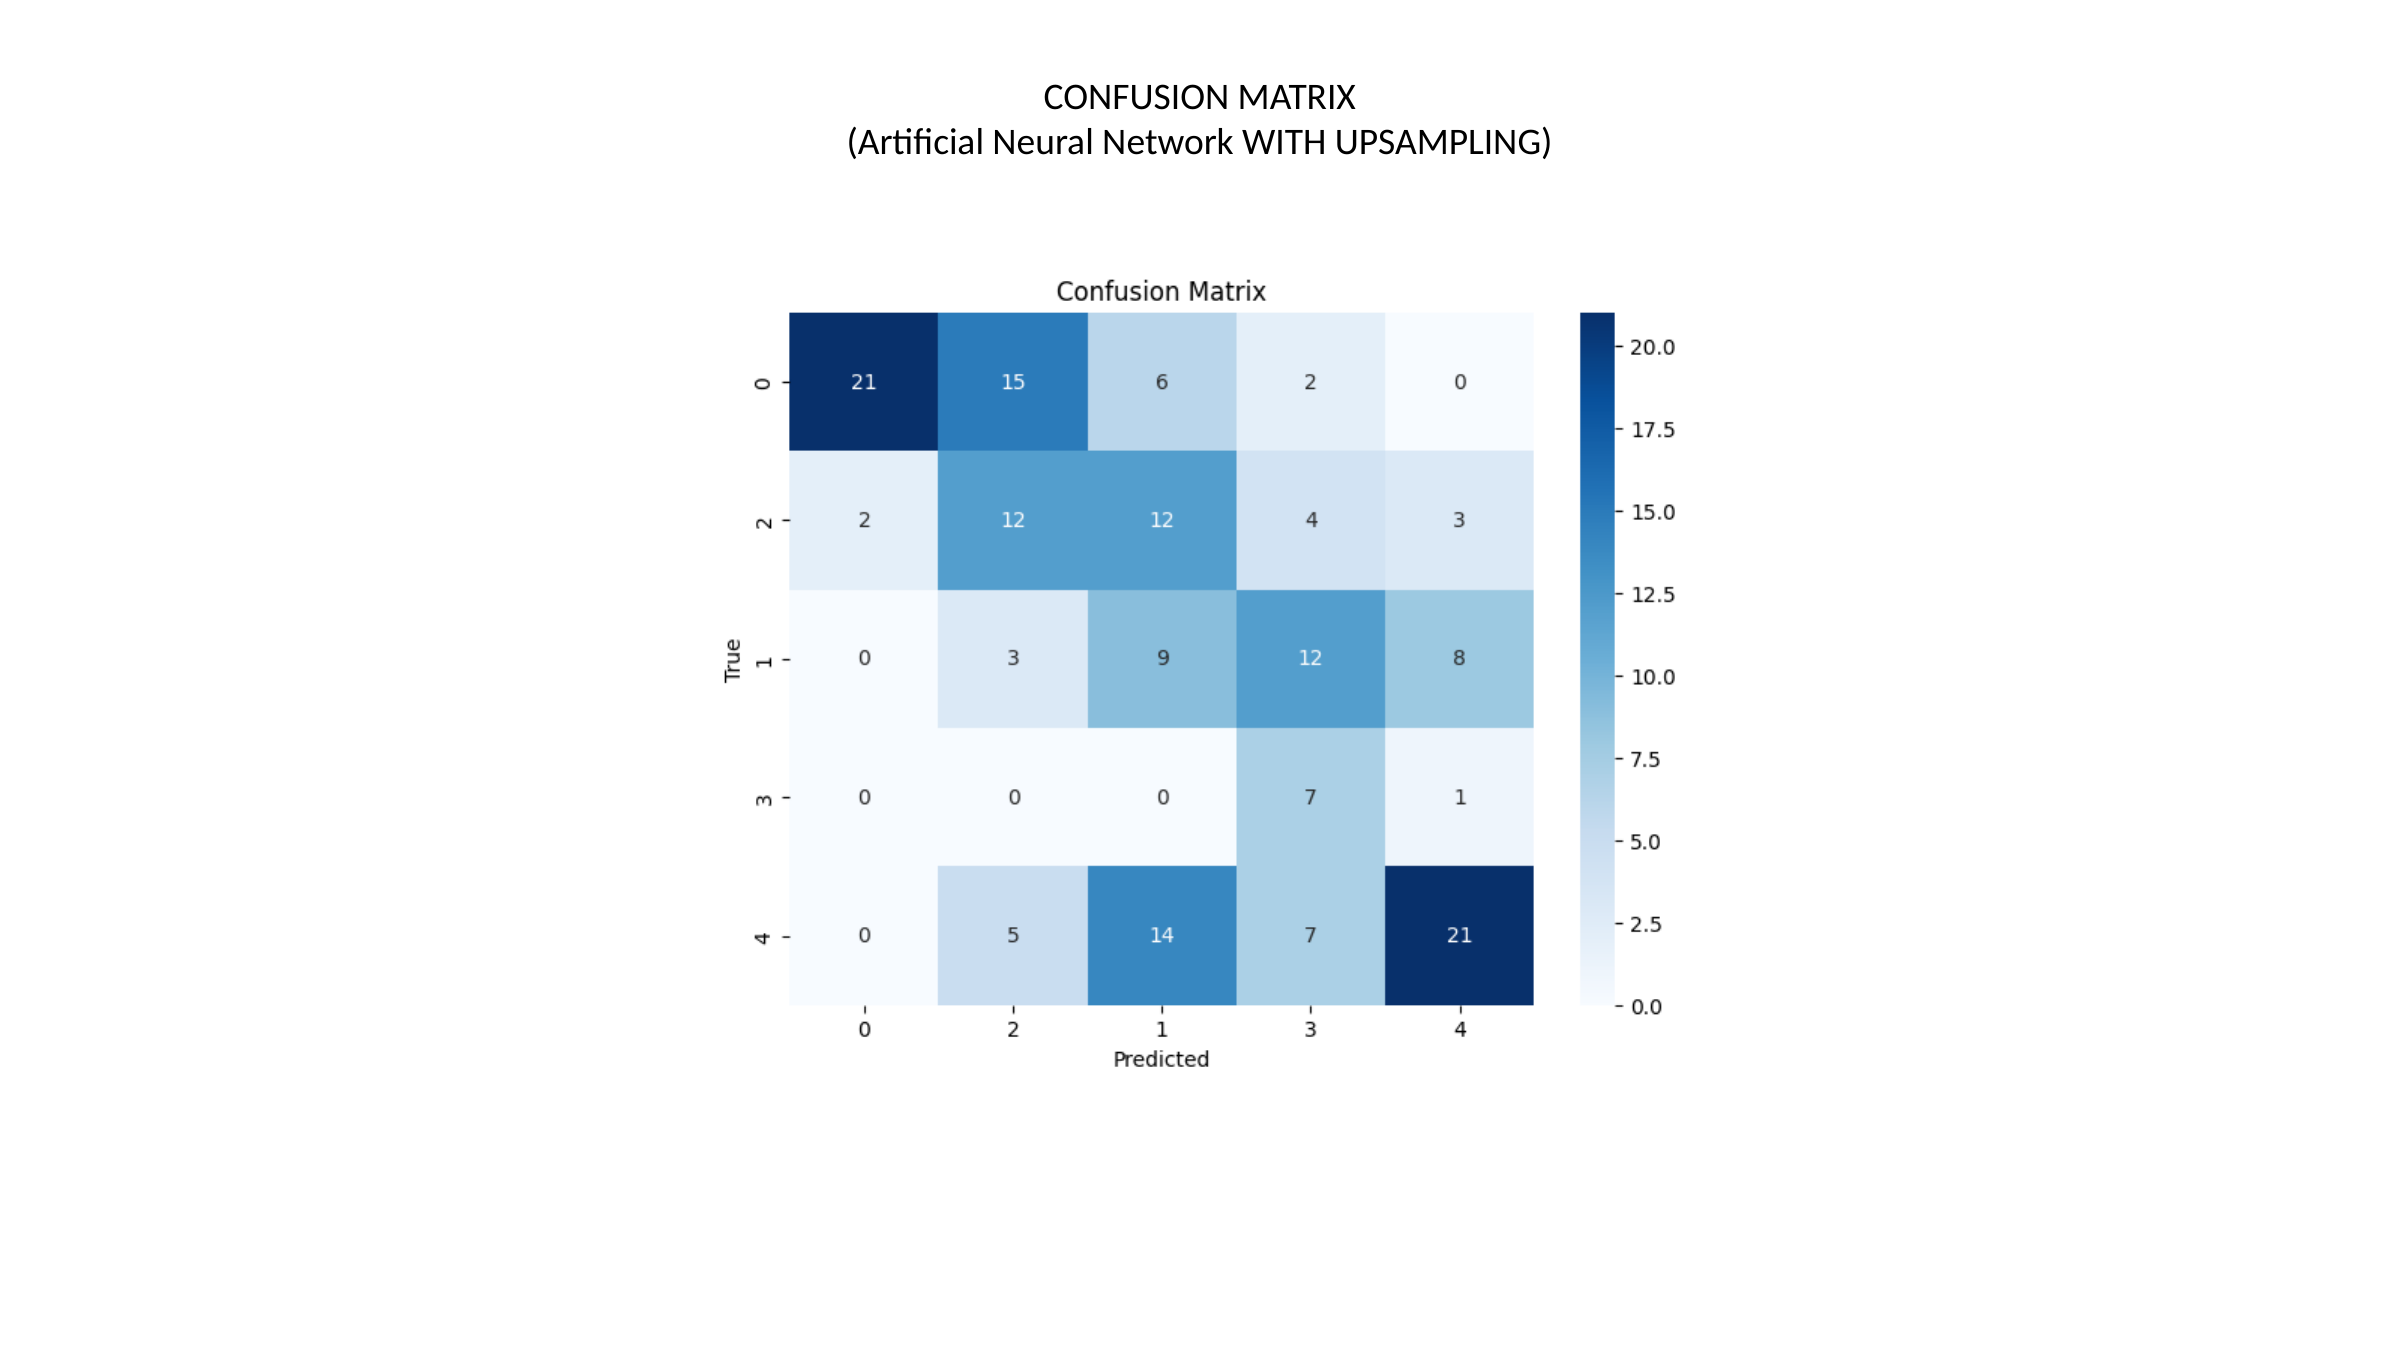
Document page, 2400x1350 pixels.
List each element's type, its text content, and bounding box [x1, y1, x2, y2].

picture [710, 265, 1690, 1085]
text_box CONFUSION MATRIX (Artificial Neural Network WITH UPSAMPLING) [831, 64, 1569, 265]
